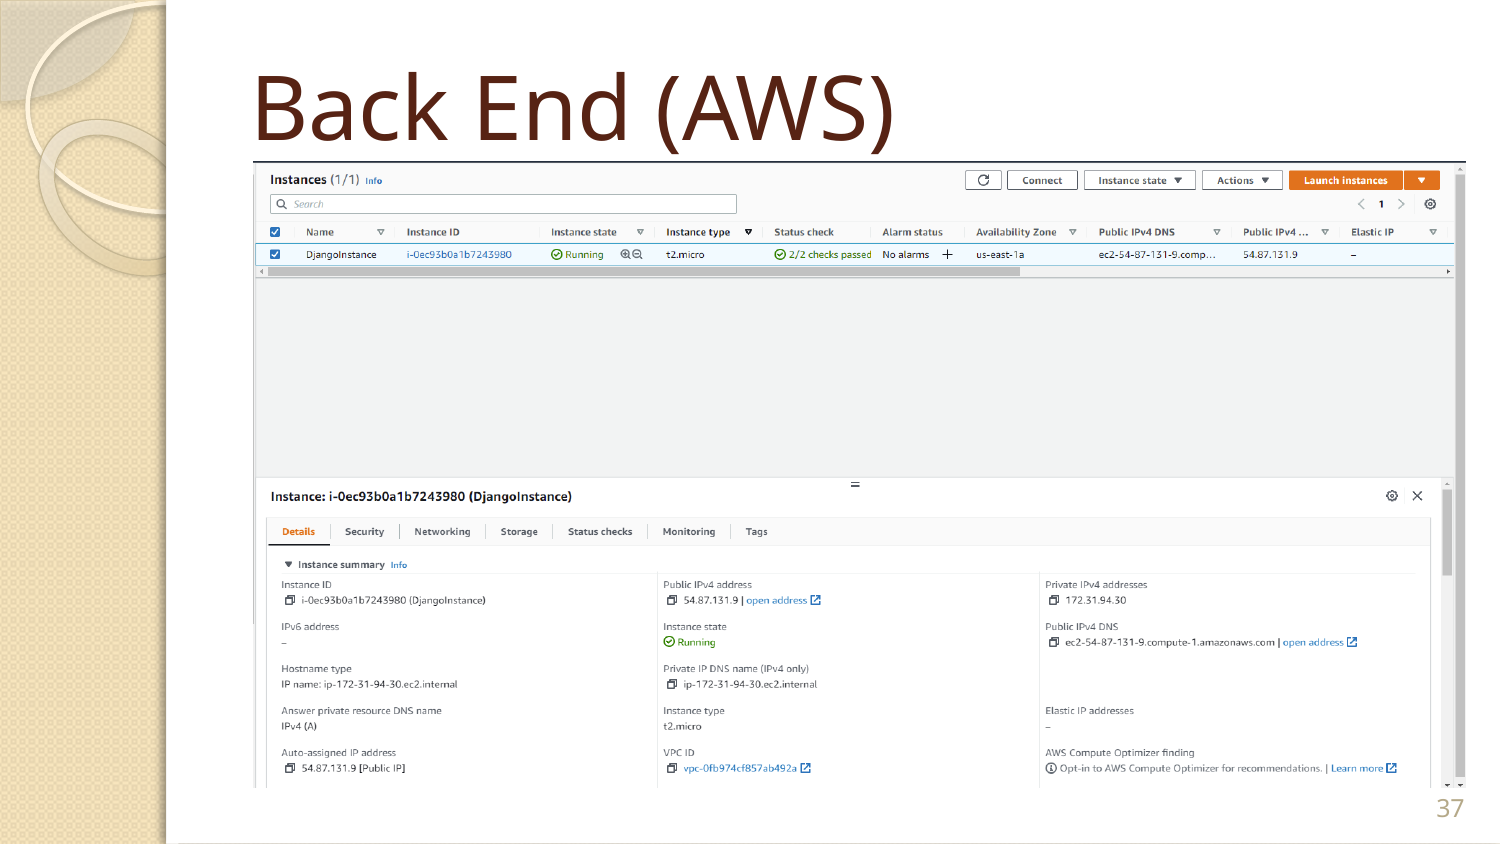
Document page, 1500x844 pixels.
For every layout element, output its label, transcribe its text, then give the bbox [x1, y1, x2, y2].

picture [253, 161, 1466, 789]
slide_number 37 [1413, 775, 1488, 835]
title Back End (AWS) [235, 33, 1466, 175]
